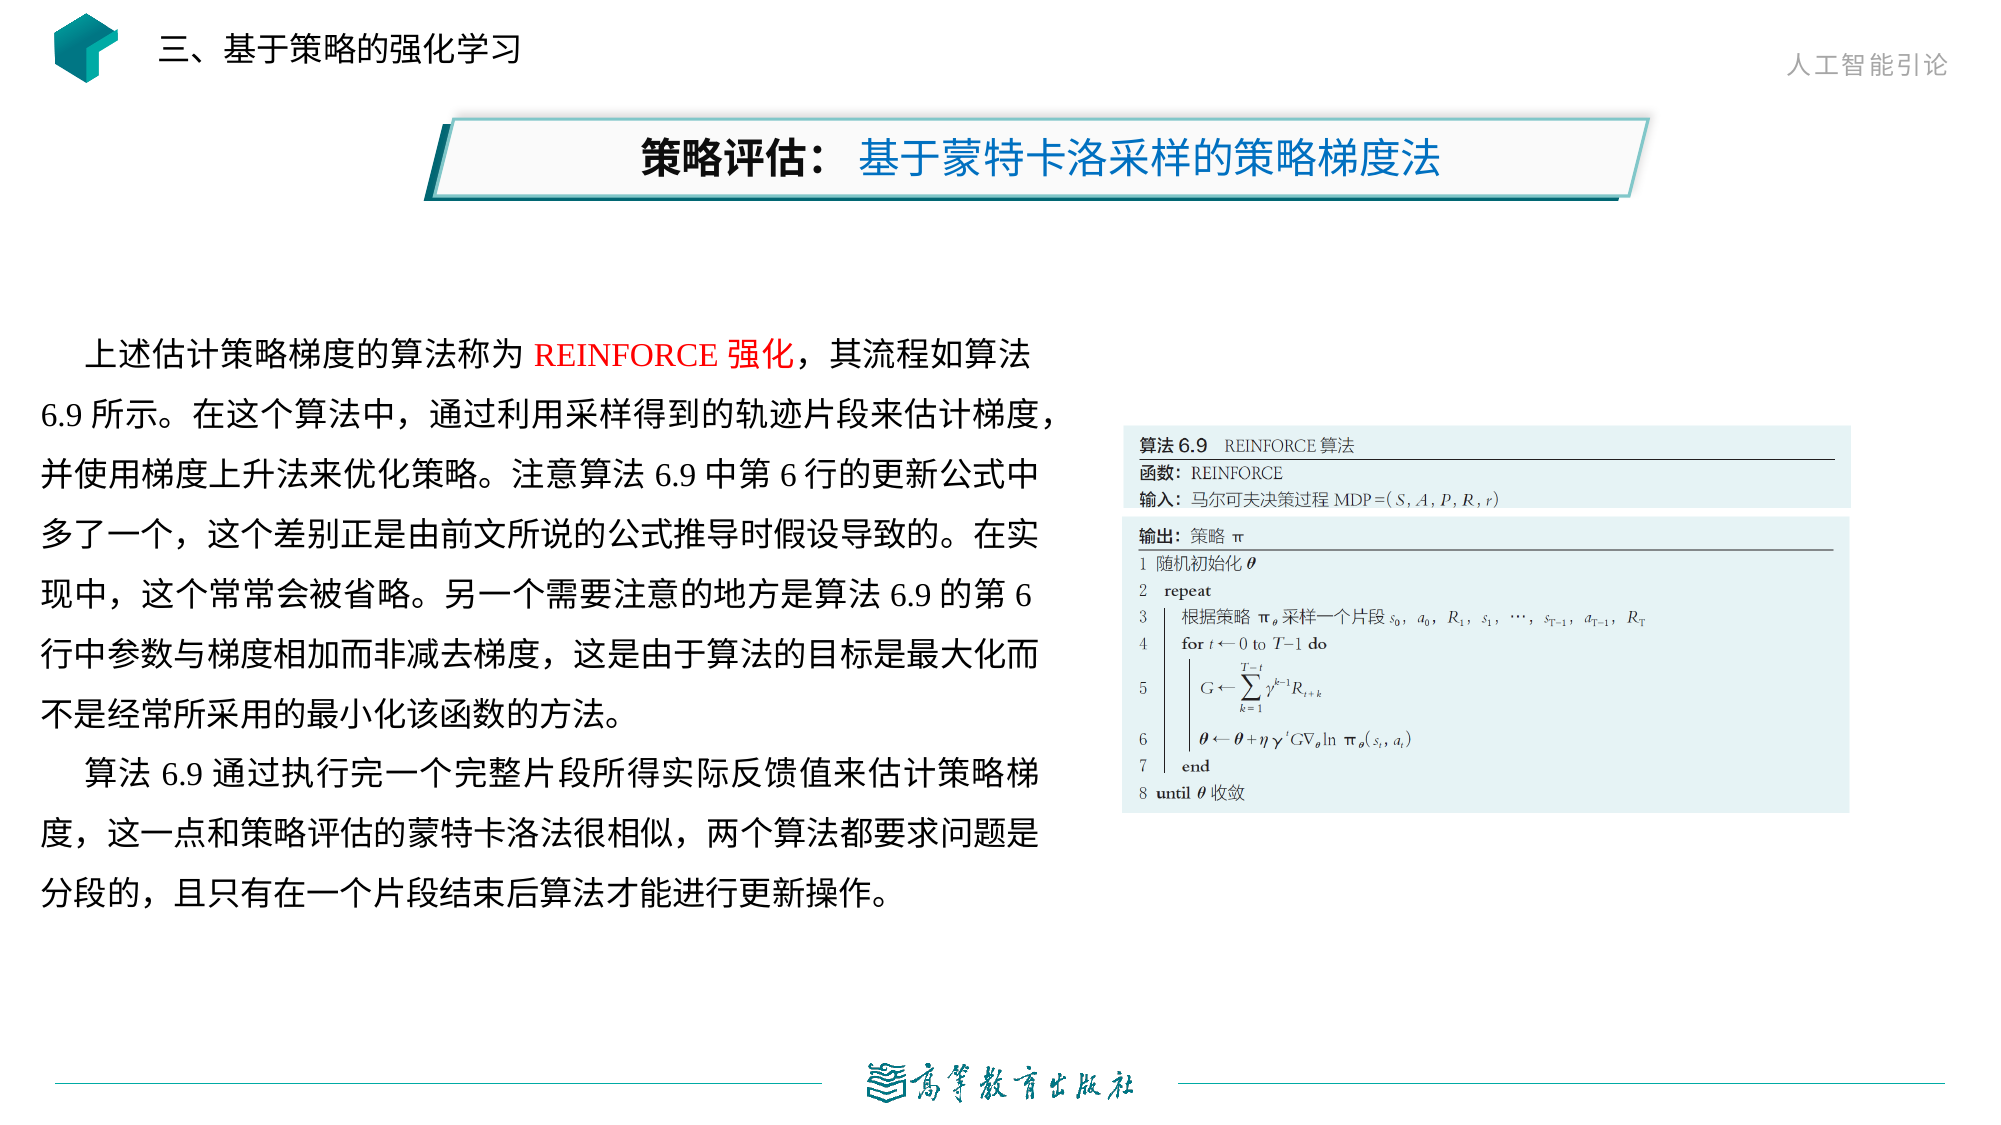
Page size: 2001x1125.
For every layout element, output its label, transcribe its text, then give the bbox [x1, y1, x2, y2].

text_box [1110, 408, 1869, 822]
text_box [423, 119, 1649, 201]
text_box 三、基于策略的强化学习 [142, 21, 538, 76]
picture [867, 1063, 1133, 1103]
